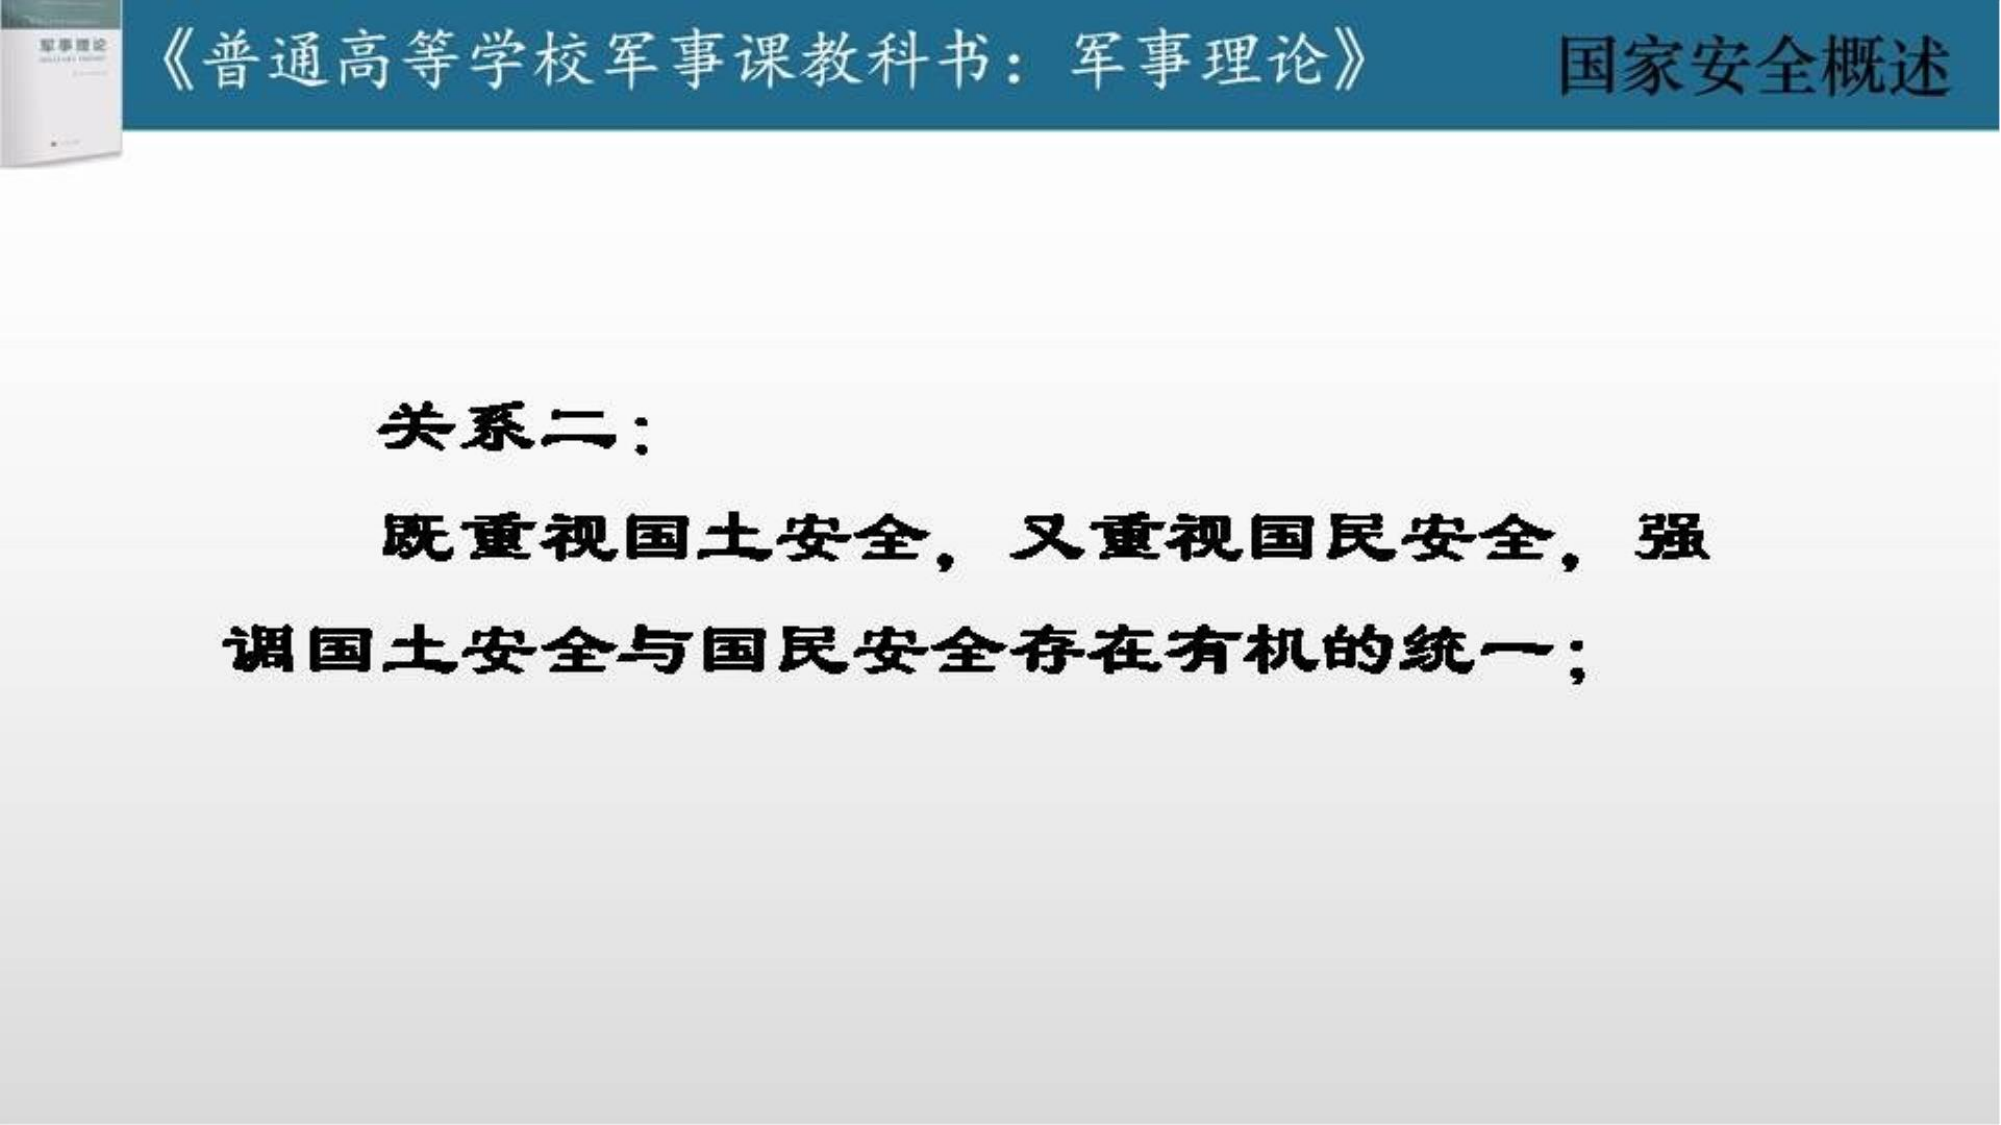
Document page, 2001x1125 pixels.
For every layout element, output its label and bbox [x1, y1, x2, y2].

text_box [0, 0, 2000, 1125]
